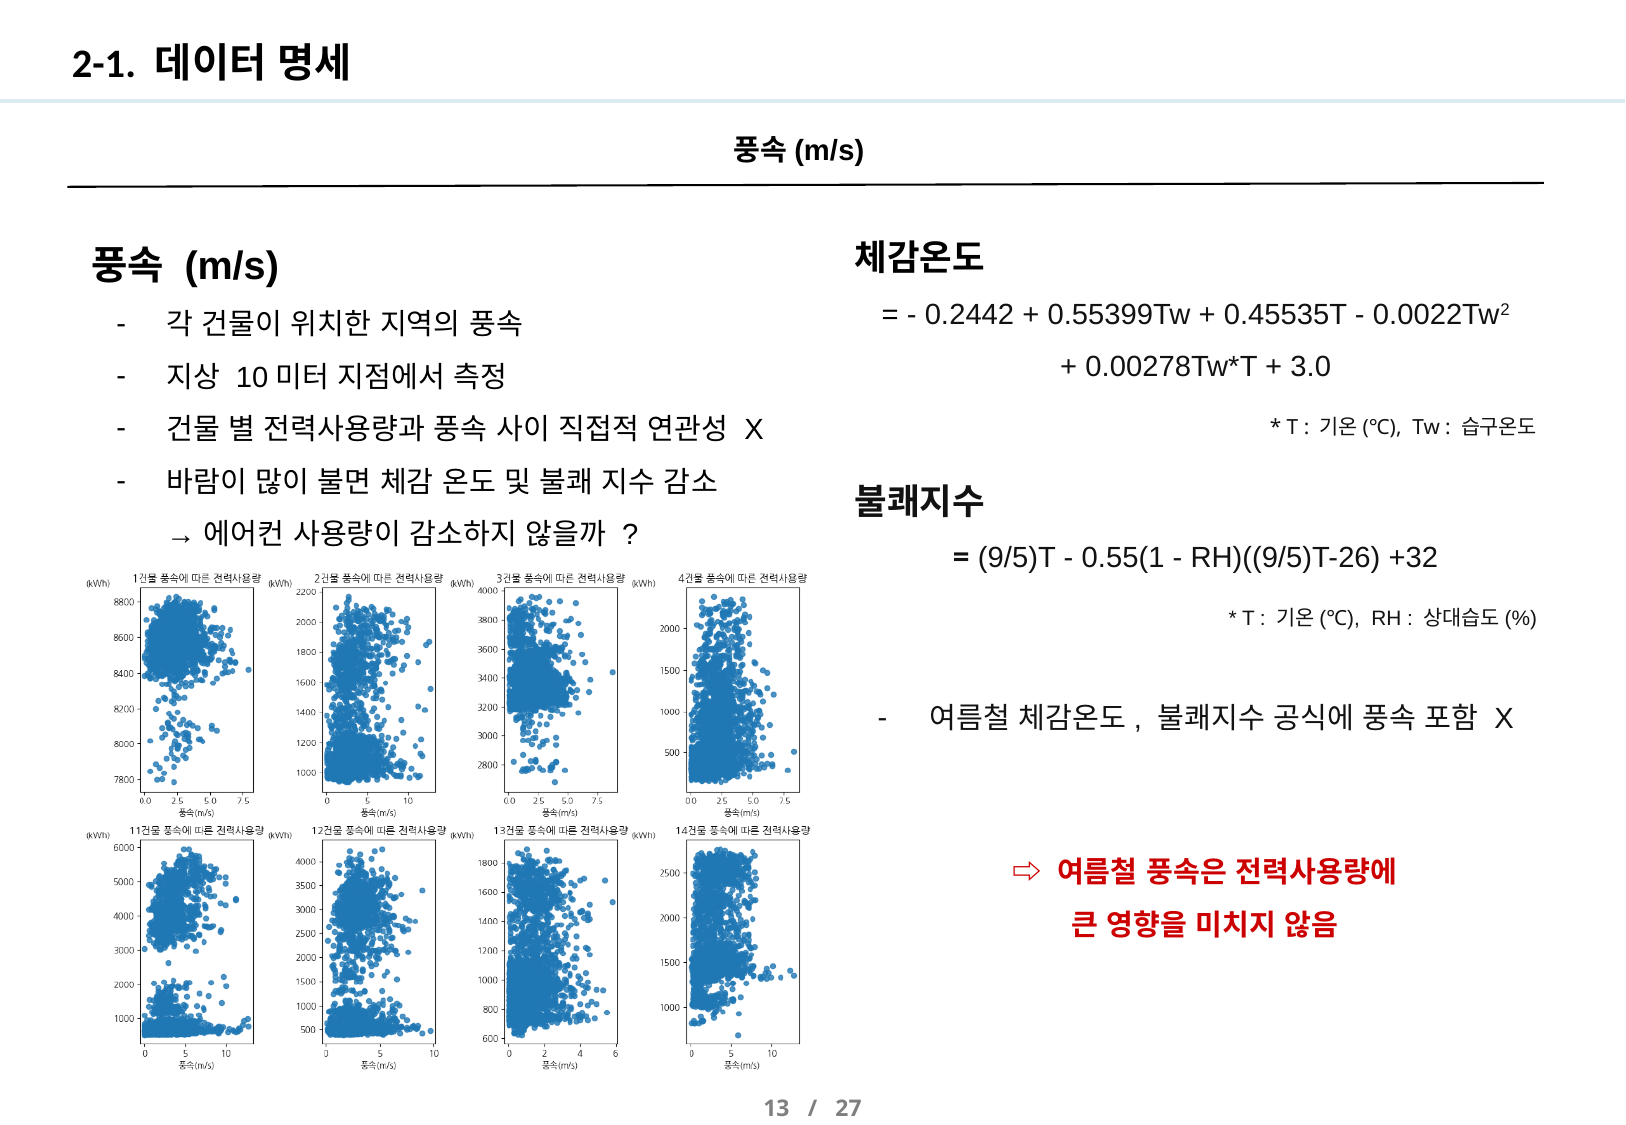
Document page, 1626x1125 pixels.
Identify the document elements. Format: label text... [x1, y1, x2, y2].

text_box 풍속 (m/s) 각 건물이 위치한 지역의 풍속 지상 10미터 지점에서 측정 건물 별 전력사용량과 풍속 사이 직접적 연관성 X 바람이 많이 불면 체감 온도 및 불쾌 지수 감소 → 에어컨 사용량이 감소하지 않을까 ? [73, 199, 820, 673]
text_box 풍속(m/s) [481, 119, 1117, 171]
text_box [67, 182, 1545, 187]
text_box ⇨ 여름철 풍속은 전력사용량에 큰 영향을 미치지 않음 [858, 778, 1552, 999]
picture [80, 562, 813, 1074]
title 2-1. 데이터 명세 [56, 34, 813, 94]
text_box 체감온도 = - 0.2442 + 0.55399Tw + 0.45535T - 0.0022Tw2 + 0.00278Tw*T + 3.0 * T : 기온(℃), Tw : 습구온도 불쾌지수 = (9/5)T - 0.55(1 - RH)((9/5)T-26) +32 * T : 기온(℃), RH : 상대습도(%) 여름철 체감온도, 불쾌지수 공식에 풍속 포함 X [839, 199, 1552, 827]
